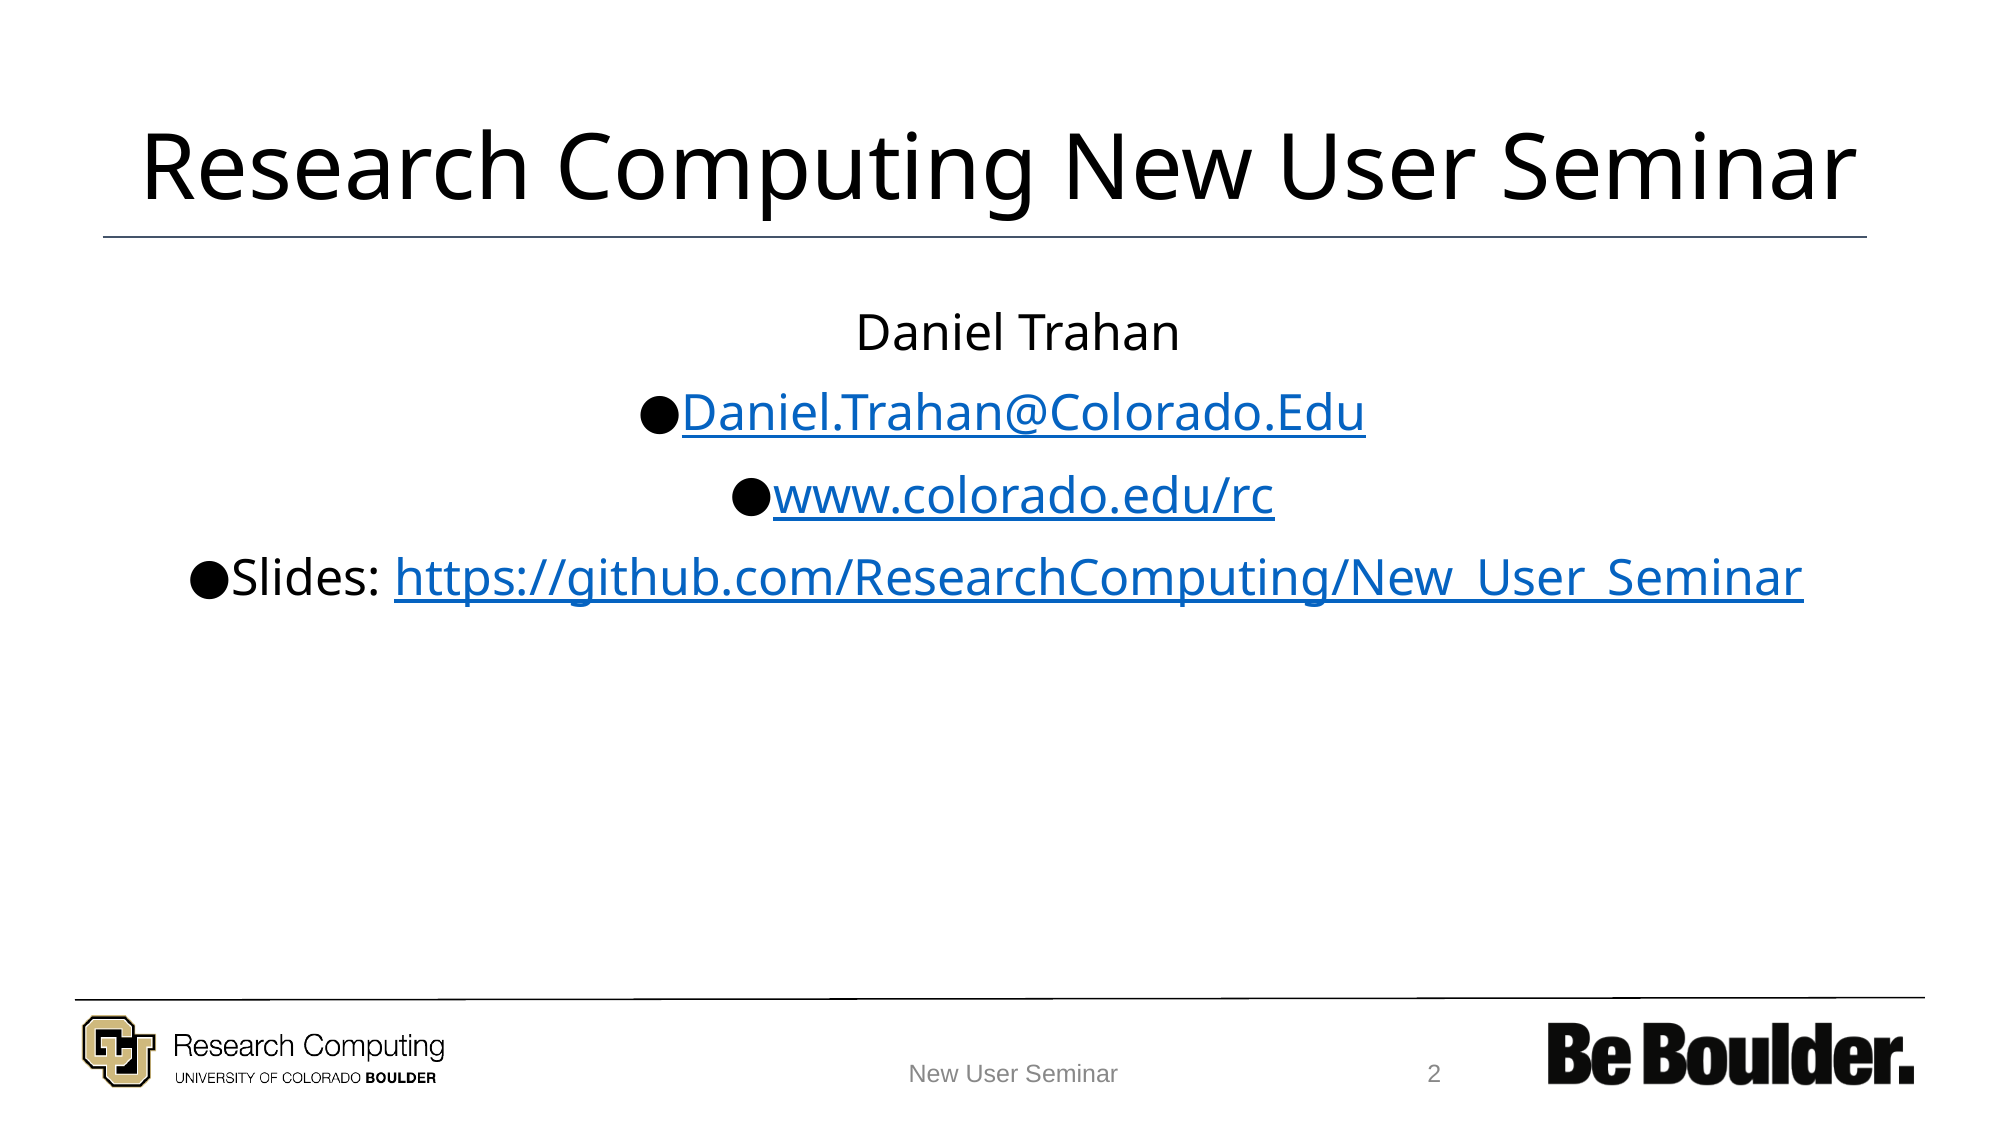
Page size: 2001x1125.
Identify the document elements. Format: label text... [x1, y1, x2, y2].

footer New User Seminar [676, 1042, 1352, 1103]
picture [81, 1015, 444, 1088]
picture [1524, 1015, 1938, 1088]
list Daniel Trahan Daniel.Trahan@Colorado.Edu www.colorado.edu/rc Slides: https://github.com/ResearchComputing/New_User_Seminar [137, 299, 1863, 649]
title Research Computing New User Seminar [89, 61, 1911, 279]
slide_number ‹#› [1412, 1042, 1525, 1103]
